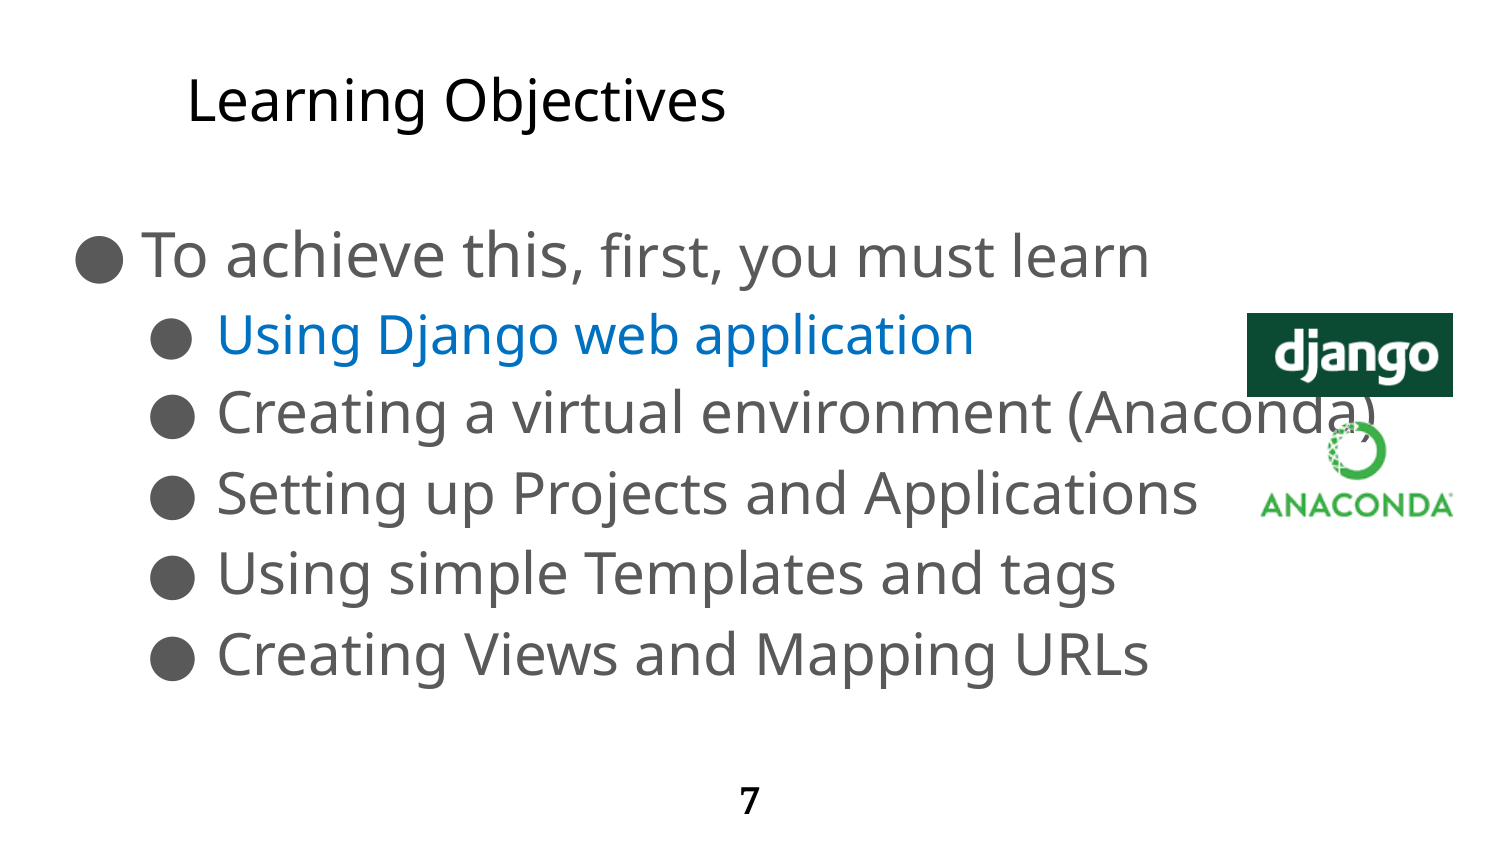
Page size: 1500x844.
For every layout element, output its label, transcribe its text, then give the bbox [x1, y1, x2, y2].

picture [1259, 420, 1457, 519]
list To achieve this, first, you must learn Using Django web application Creating a virtual environment (Anaconda) Setting up Projects and Applications Using simple Templates and tags Creating Views and Mapping URLs [51, 189, 1449, 750]
text_box 7 [575, 756, 925, 835]
picture [1247, 313, 1454, 398]
title Learning Objectives [171, 48, 1449, 143]
